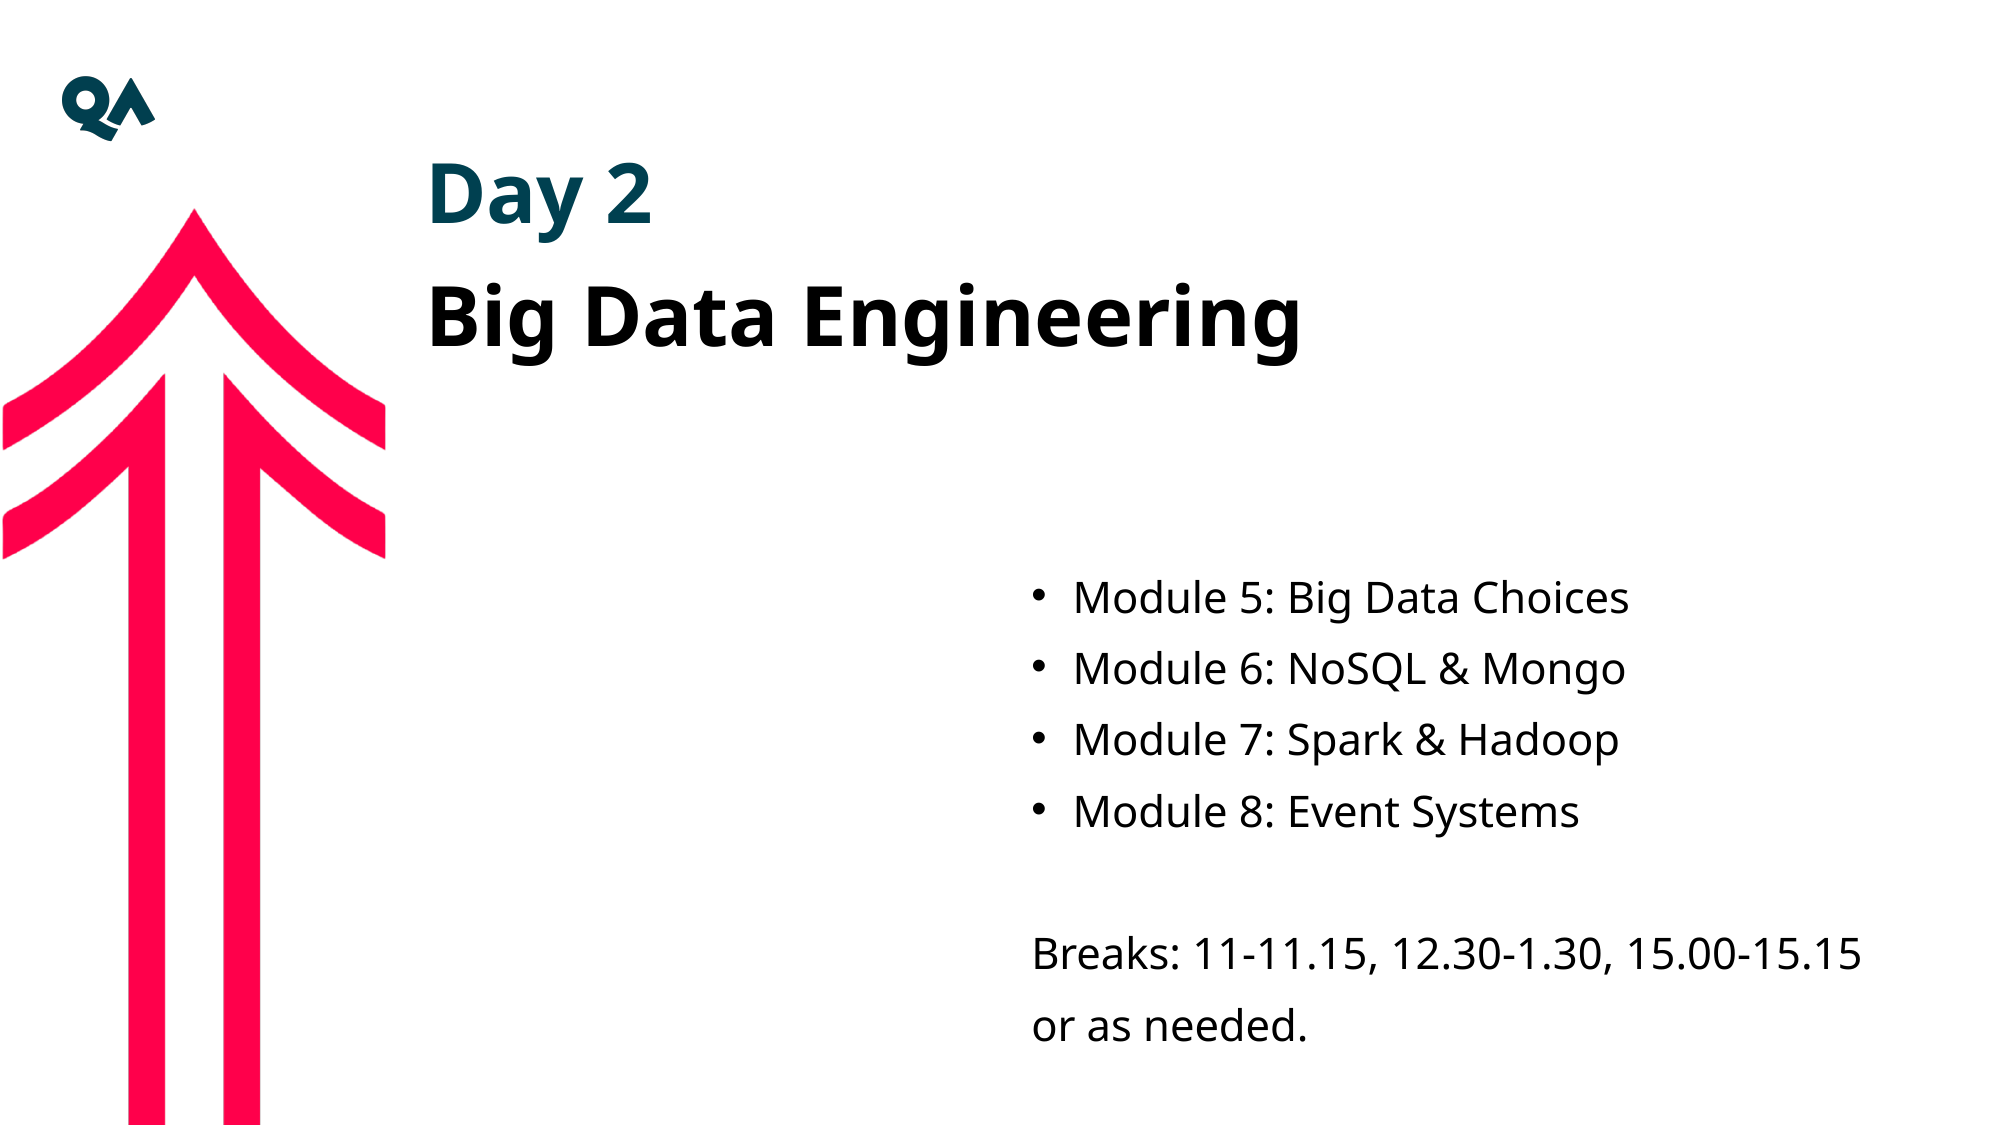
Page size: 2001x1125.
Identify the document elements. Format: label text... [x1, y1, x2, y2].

picture [44, 62, 173, 153]
list Module 5: Big Data Choices Module 6: NoSQL & Mongo Module 7: Spark & Hadoop Module 8: Event Systems Breaks: 11-11.15, 12.30-1.30, 15.00-15.15 or as needed. [1016, 563, 1939, 1063]
list Day 2 Big Data Engineering [410, 134, 1363, 456]
picture [0, 204, 406, 1125]
